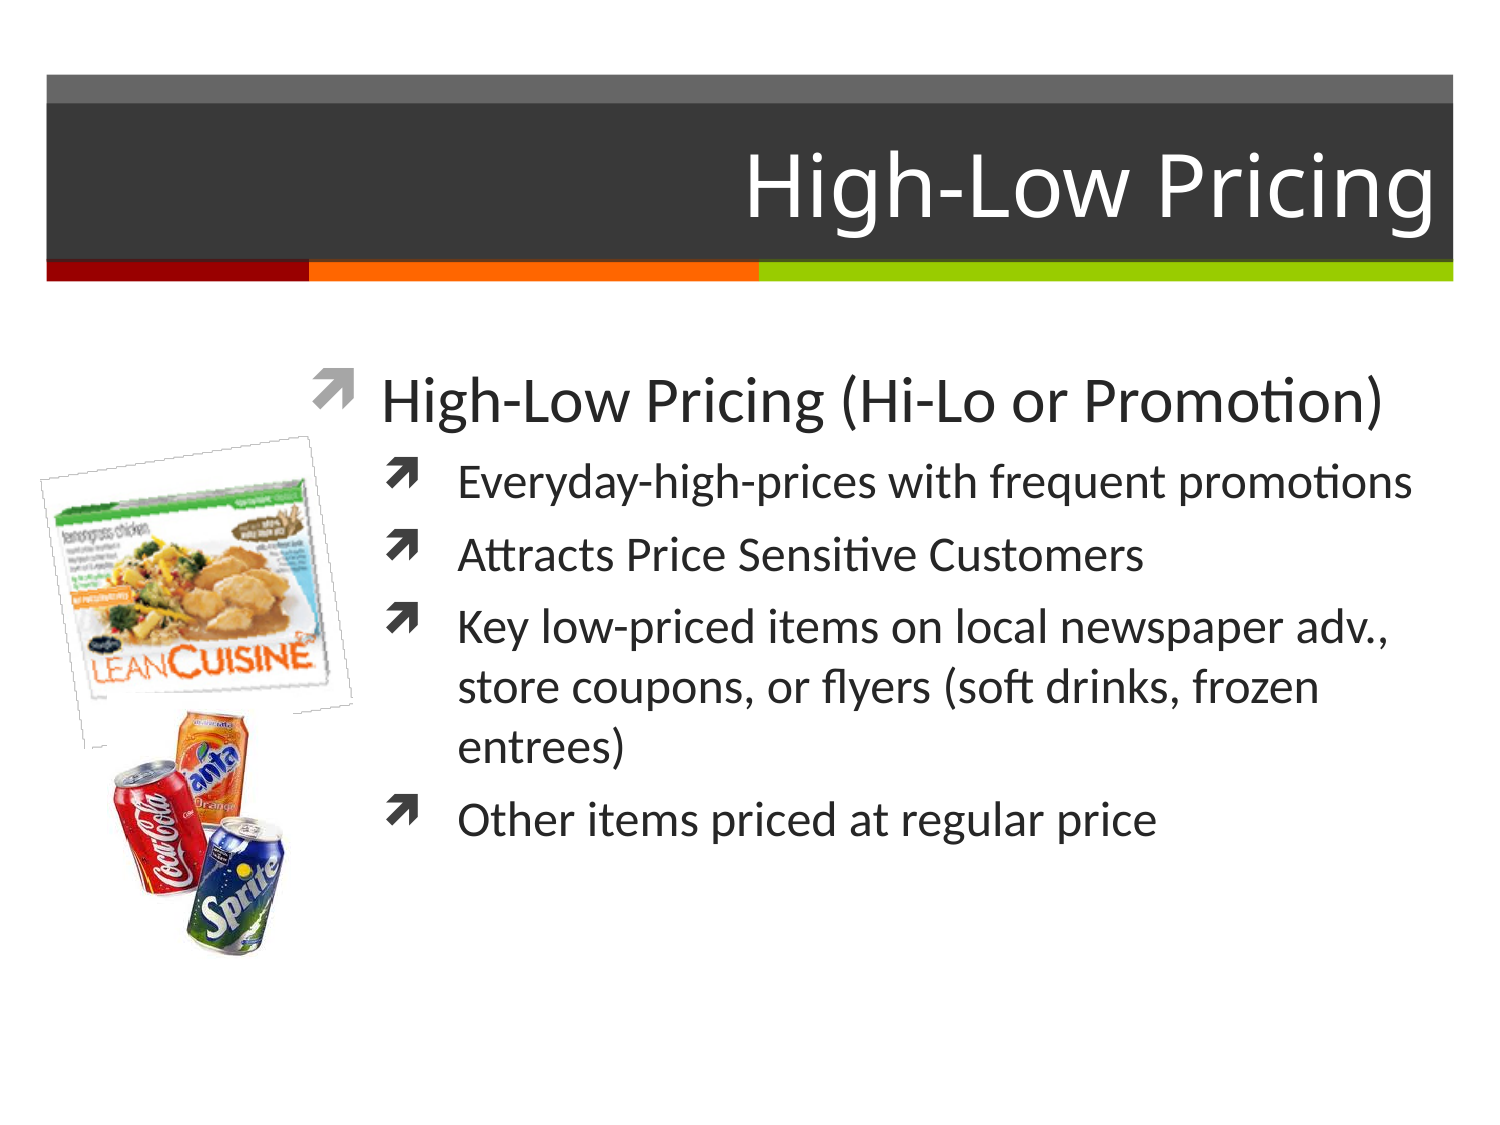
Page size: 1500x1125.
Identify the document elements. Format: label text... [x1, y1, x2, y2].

title High-Low Pricing [46, 103, 1454, 263]
picture [41, 437, 353, 971]
list High-Low Pricing (Hi-Lo or Promotion) Everyday-high-prices with frequent promotions Attracts Price Sensitive Customers Key low-priced items on local newspaper adv., store coupons, or flyers (soft drinks, frozen entrees) Other items priced at regular price [292, 350, 1454, 1005]
